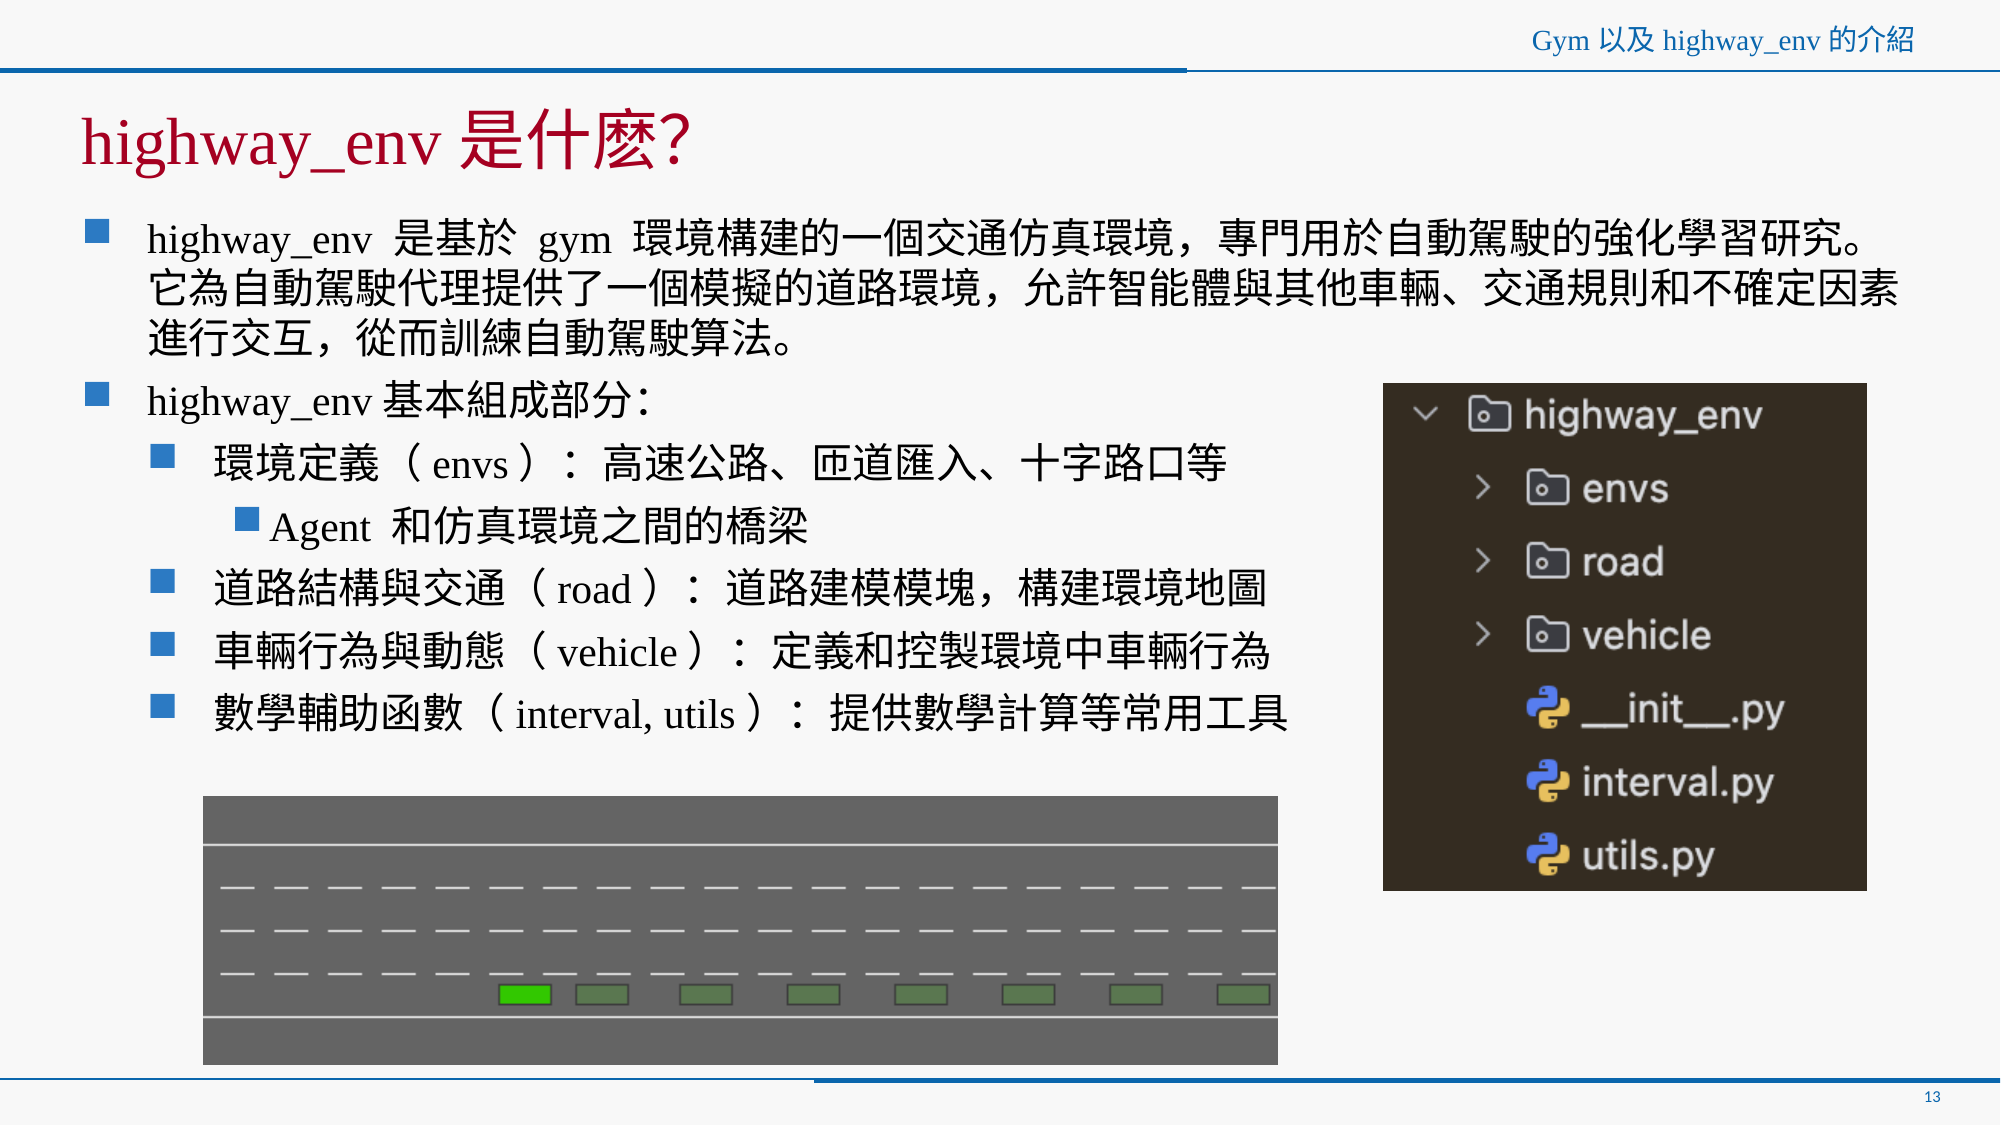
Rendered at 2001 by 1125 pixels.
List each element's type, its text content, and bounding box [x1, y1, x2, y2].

slide_number 13 [1890, 1078, 1974, 1111]
picture [1383, 383, 1867, 891]
title Gym以及highway_env的介紹 [86, 15, 1931, 68]
picture [203, 795, 1278, 1065]
list highway_env 是基於 gym 環境構建的一個交通仿真環境，專門用於自動駕駛的強化學習研究。它為自動駕駛代理提供了一個模擬的道路環境，允許智能體與其他車輛、交通規則和不確定因素進行交互，從而訓練自動駕駛算法。 highway_env基本組成部分： 環境定義（envs）：高速公路、匝道匯入、十字路口等 Agent 和仿真環境之間的橋梁 道路結構與交通（road）：道路建模模塊，構建環境地圖 車輛行為與動態（vehicle）：定義和控製環境中車輛行為 數學輔助函數（interval, utils）：提供數學計算等常用工具 [66, 204, 1931, 1051]
list highway_env是什麽？ [66, 97, 1931, 178]
